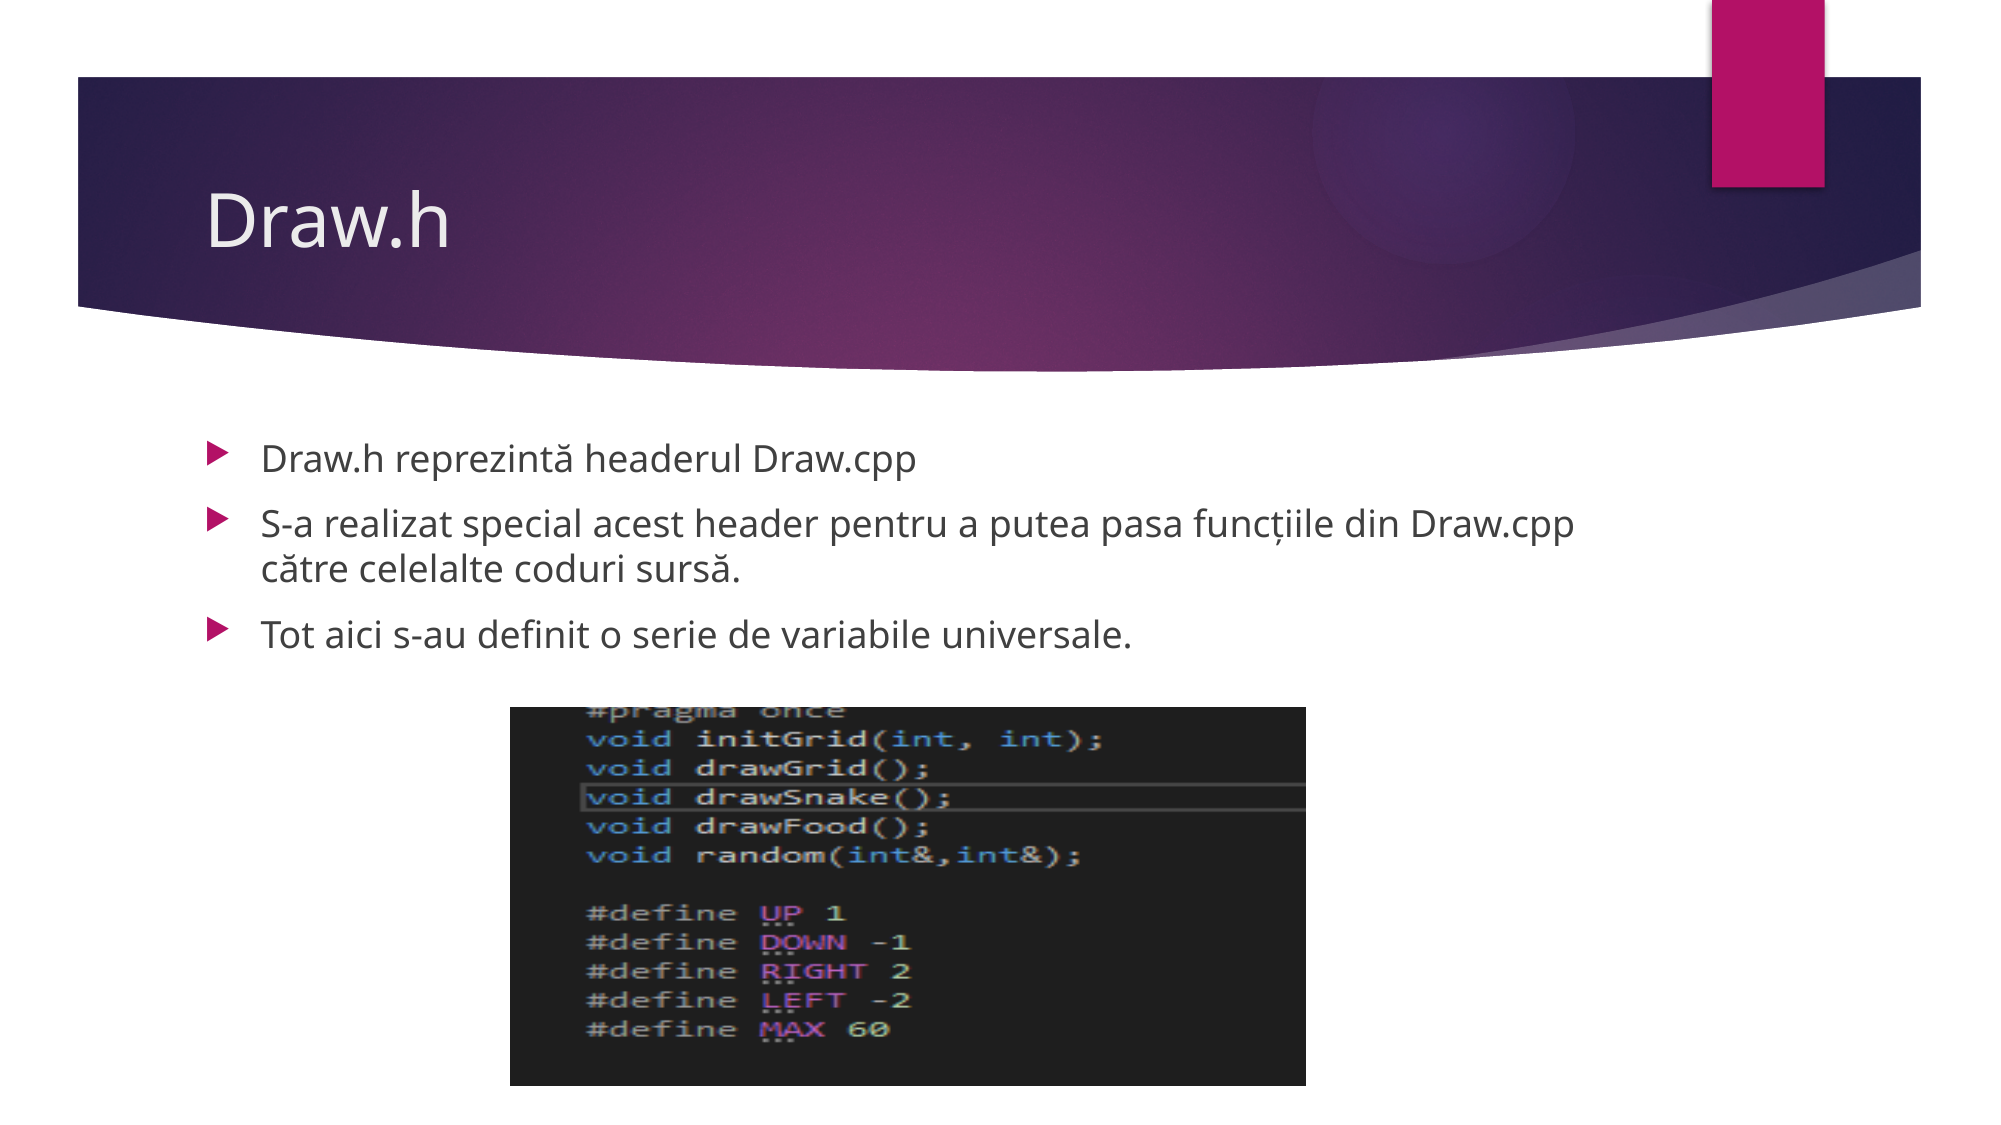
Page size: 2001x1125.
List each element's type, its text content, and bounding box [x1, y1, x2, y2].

list Draw.h reprezintă headerul Draw.cpp S-a realizat special acest header pentru a putea pasa funcțiile din Draw.cpp către celelalte coduri sursă. Tot aici s-au definit o serie de variabile universale. [189, 427, 1638, 988]
picture [510, 706, 1306, 1086]
title Draw.h [189, 159, 1627, 276]
